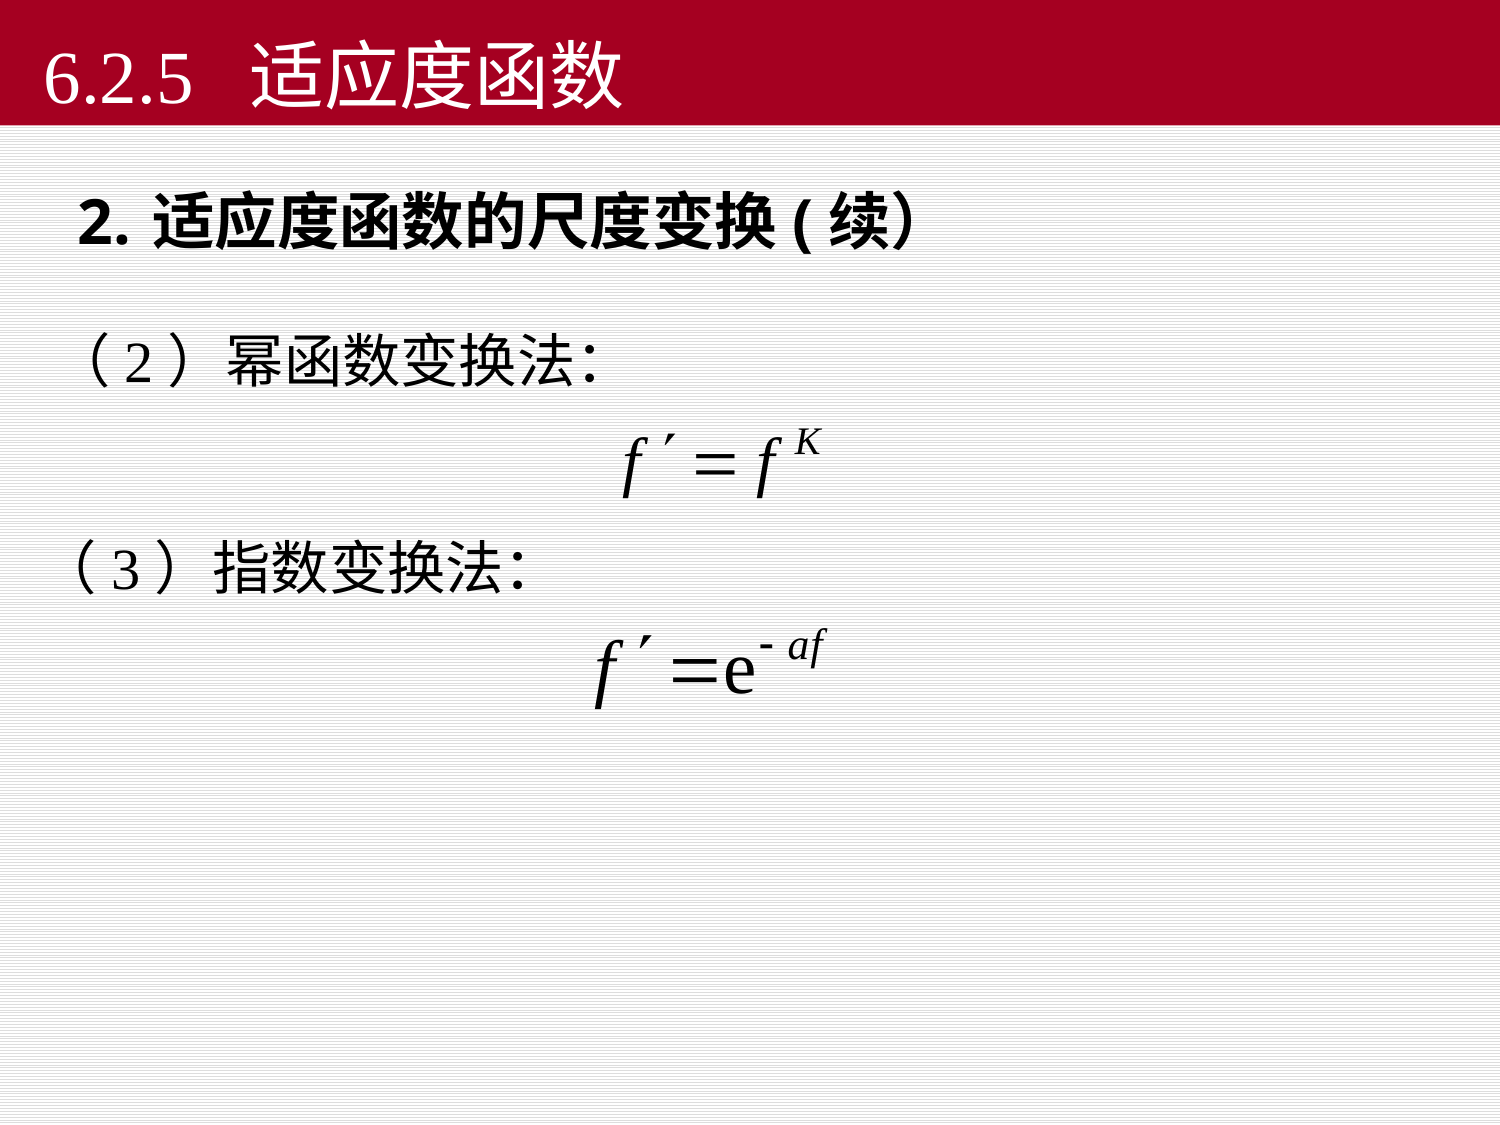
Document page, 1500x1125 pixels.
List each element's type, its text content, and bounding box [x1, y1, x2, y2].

text_box 适应度函数的尺度变换(续） [62, 174, 1188, 247]
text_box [568, 611, 844, 726]
text_box （2）幂函数变换法： [37, 247, 1338, 612]
text_box （3）指数变换法： [24, 524, 577, 609]
slide_number [1137, 1062, 1463, 1122]
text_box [599, 412, 838, 513]
text_box 6.2.5 适应度函数 [0, 0, 1500, 126]
